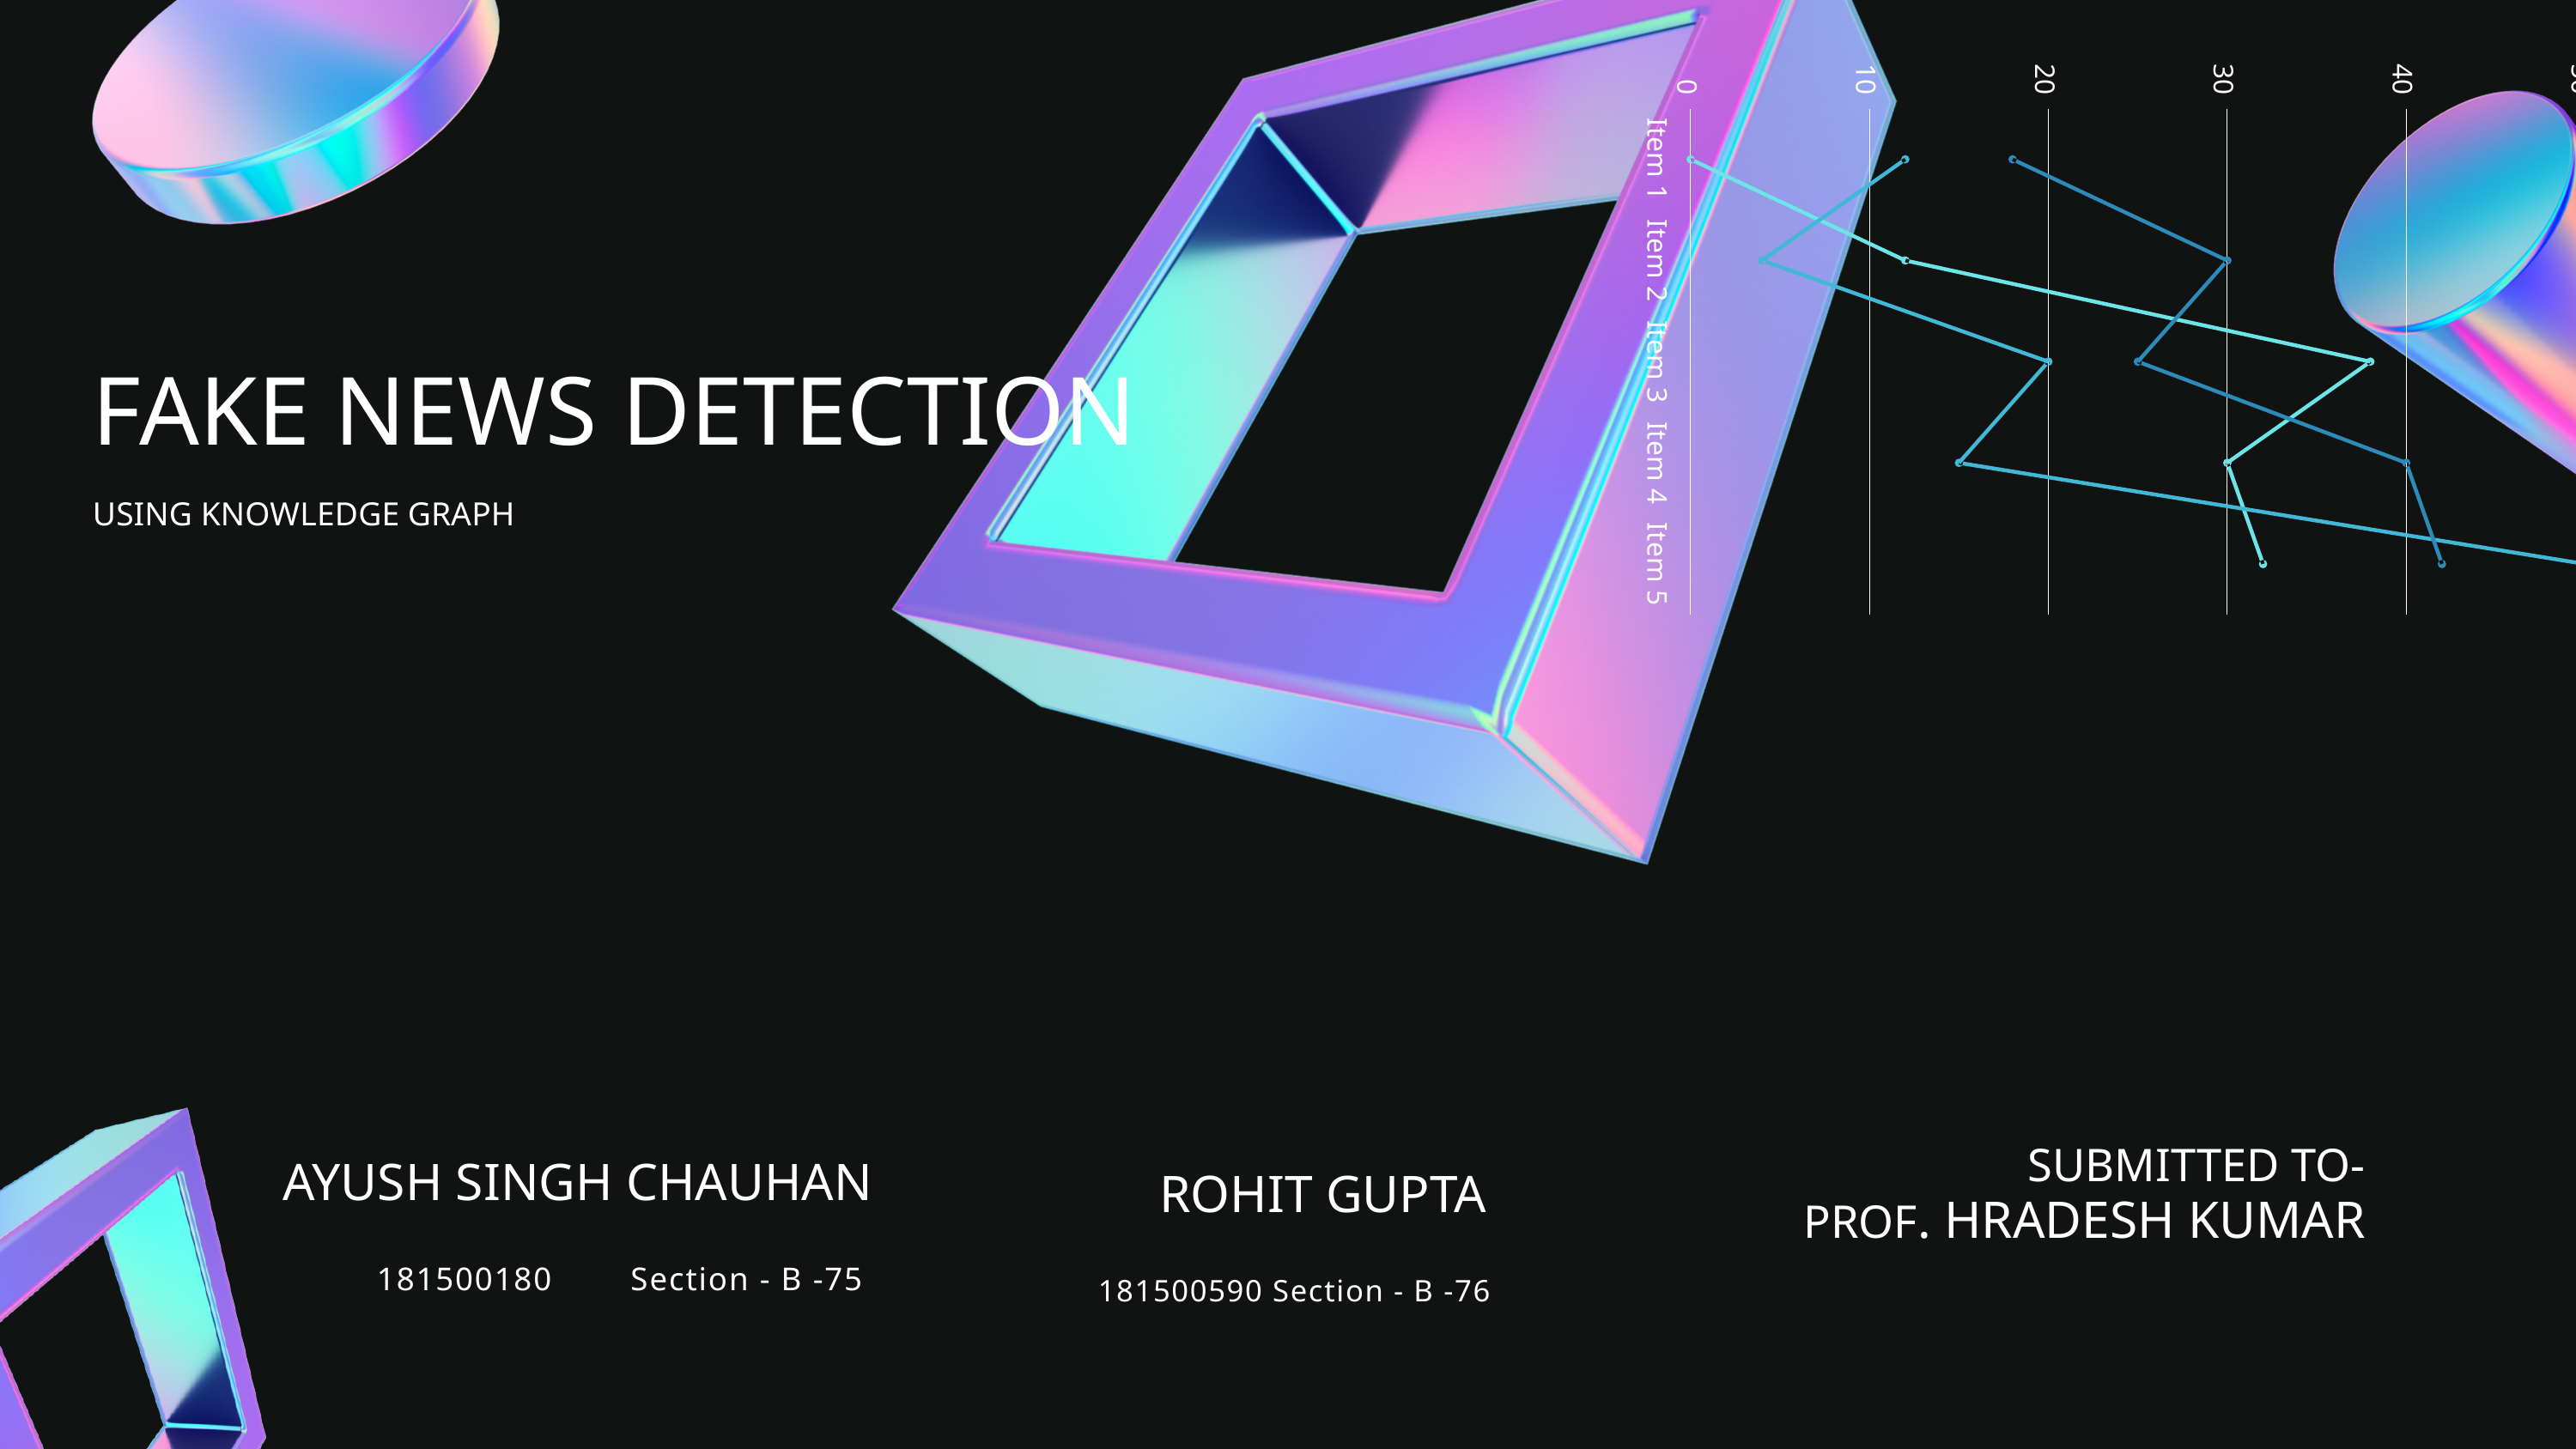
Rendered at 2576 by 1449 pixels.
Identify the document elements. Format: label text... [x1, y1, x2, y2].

picture [0, 1014, 453, 1449]
text_box SUBMITTED TO- PROF. HRADESH KUMAR [1569, 1138, 2366, 1249]
picture [92, 0, 500, 226]
picture [890, 0, 1898, 866]
picture [2403, 90, 2576, 514]
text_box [1844, 0, 2403, 815]
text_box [76, 1153, 873, 1294]
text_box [702, 1166, 1500, 1304]
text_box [92, 354, 1141, 689]
